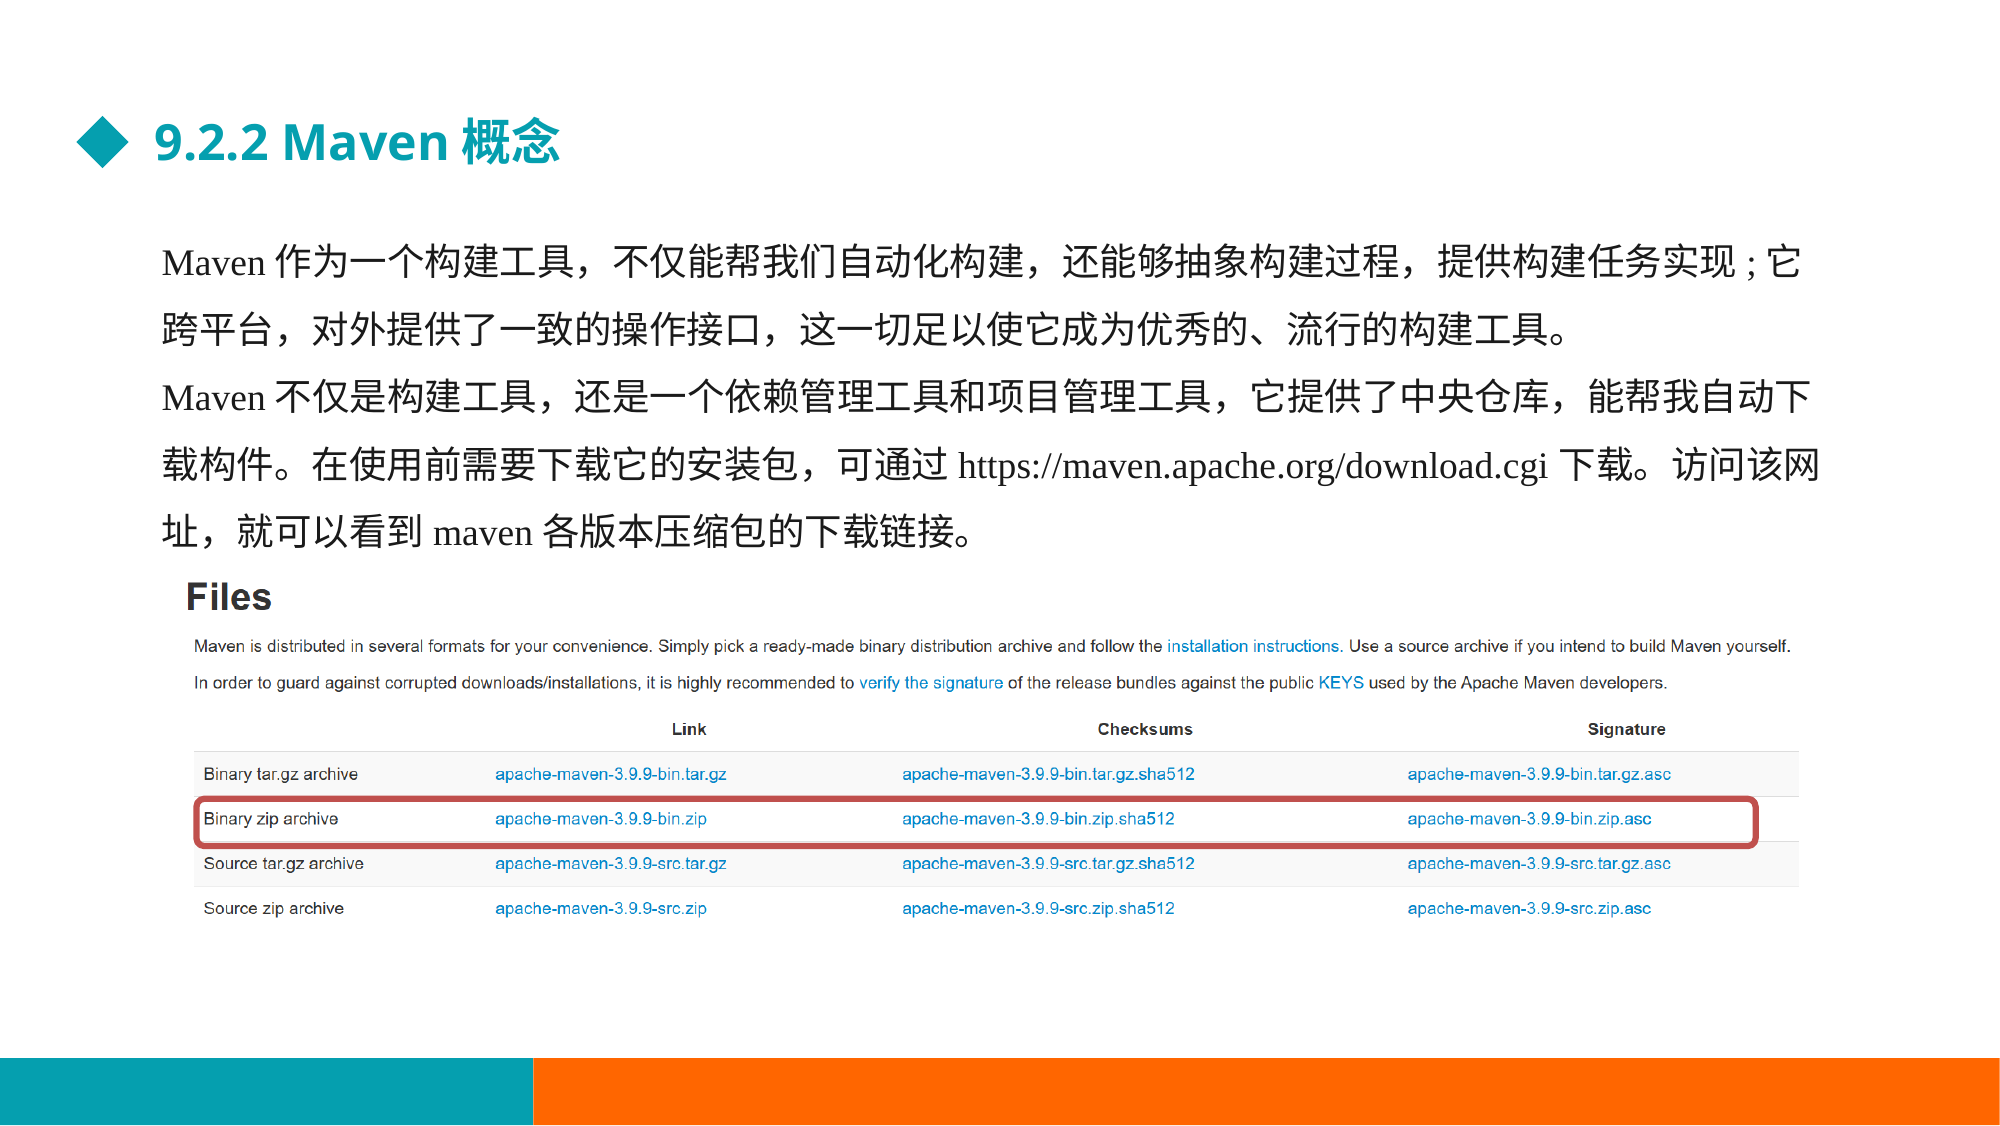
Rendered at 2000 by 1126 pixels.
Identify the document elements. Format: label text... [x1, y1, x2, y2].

picture [174, 574, 1799, 939]
text_box Maven作为一个构建工具，不仅能帮我们自动化构建，还能够抽象构建过程，提供构建任务实现;它跨平台，对外提供了一致的操作接口，这一切足以使它成为优秀的、流行的构建工具。 Maven不仅是构建工具，还是一个依赖管理工具和项目管理工具，它提供了中央仓库，能帮我自动下载构件。在使用前需要下载它的安装包，可通过https://maven.apache.org/download.cgi下载。访问该网址，就可以看到maven各版本压缩包的下载链接。 [146, 208, 1853, 628]
text_box 9.2.2 Maven概念 [134, 100, 582, 181]
